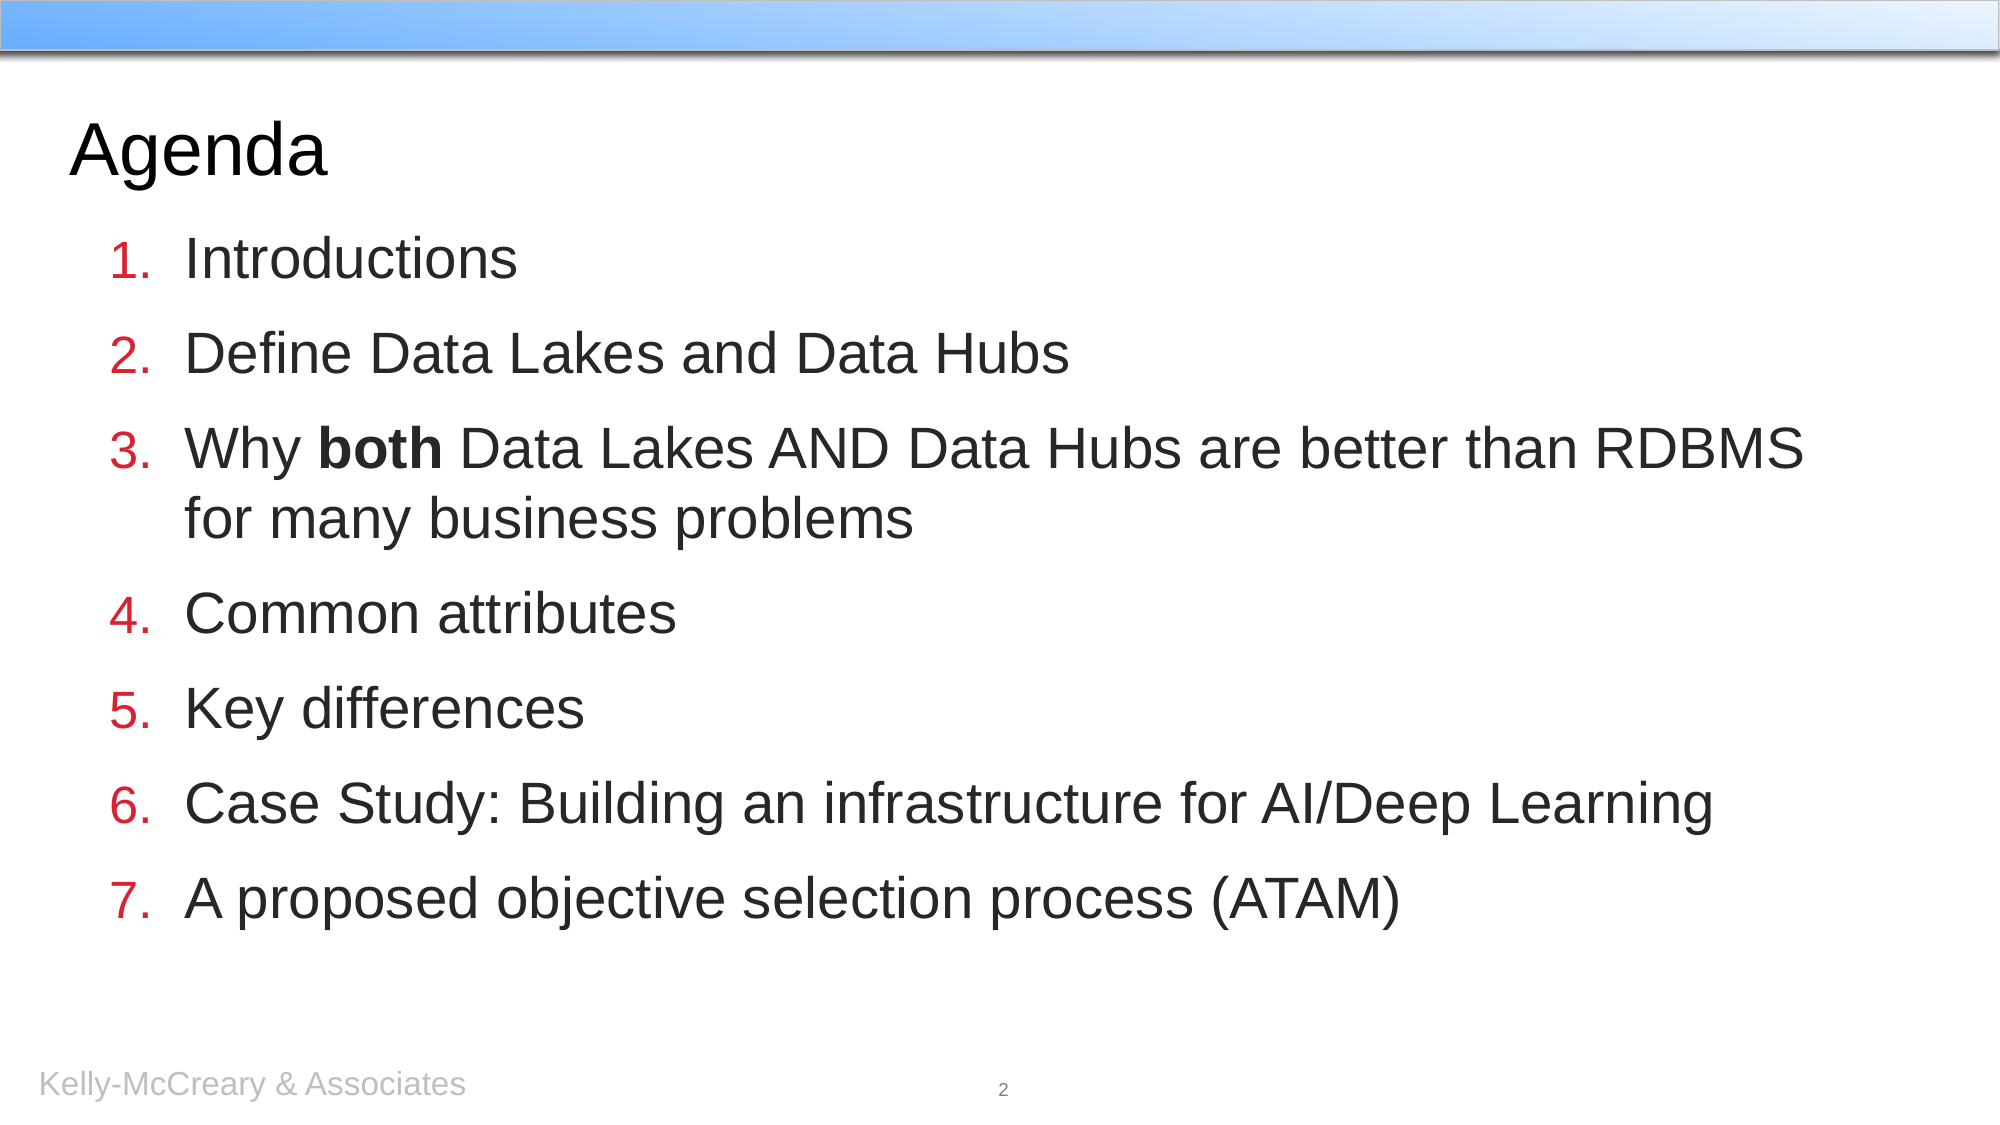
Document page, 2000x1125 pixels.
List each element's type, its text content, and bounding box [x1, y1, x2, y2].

list Introductions Define Data Lakes and Data Hubs Why both Data Lakes AND Data Hubs are better than RDBMS for many business problems Common attributes Key differences Case Study: Building an infrastructure for AI/Deep Learning A proposed objective selection process (ATAM) [74, 200, 1894, 1038]
title Agenda [49, 87, 1621, 184]
